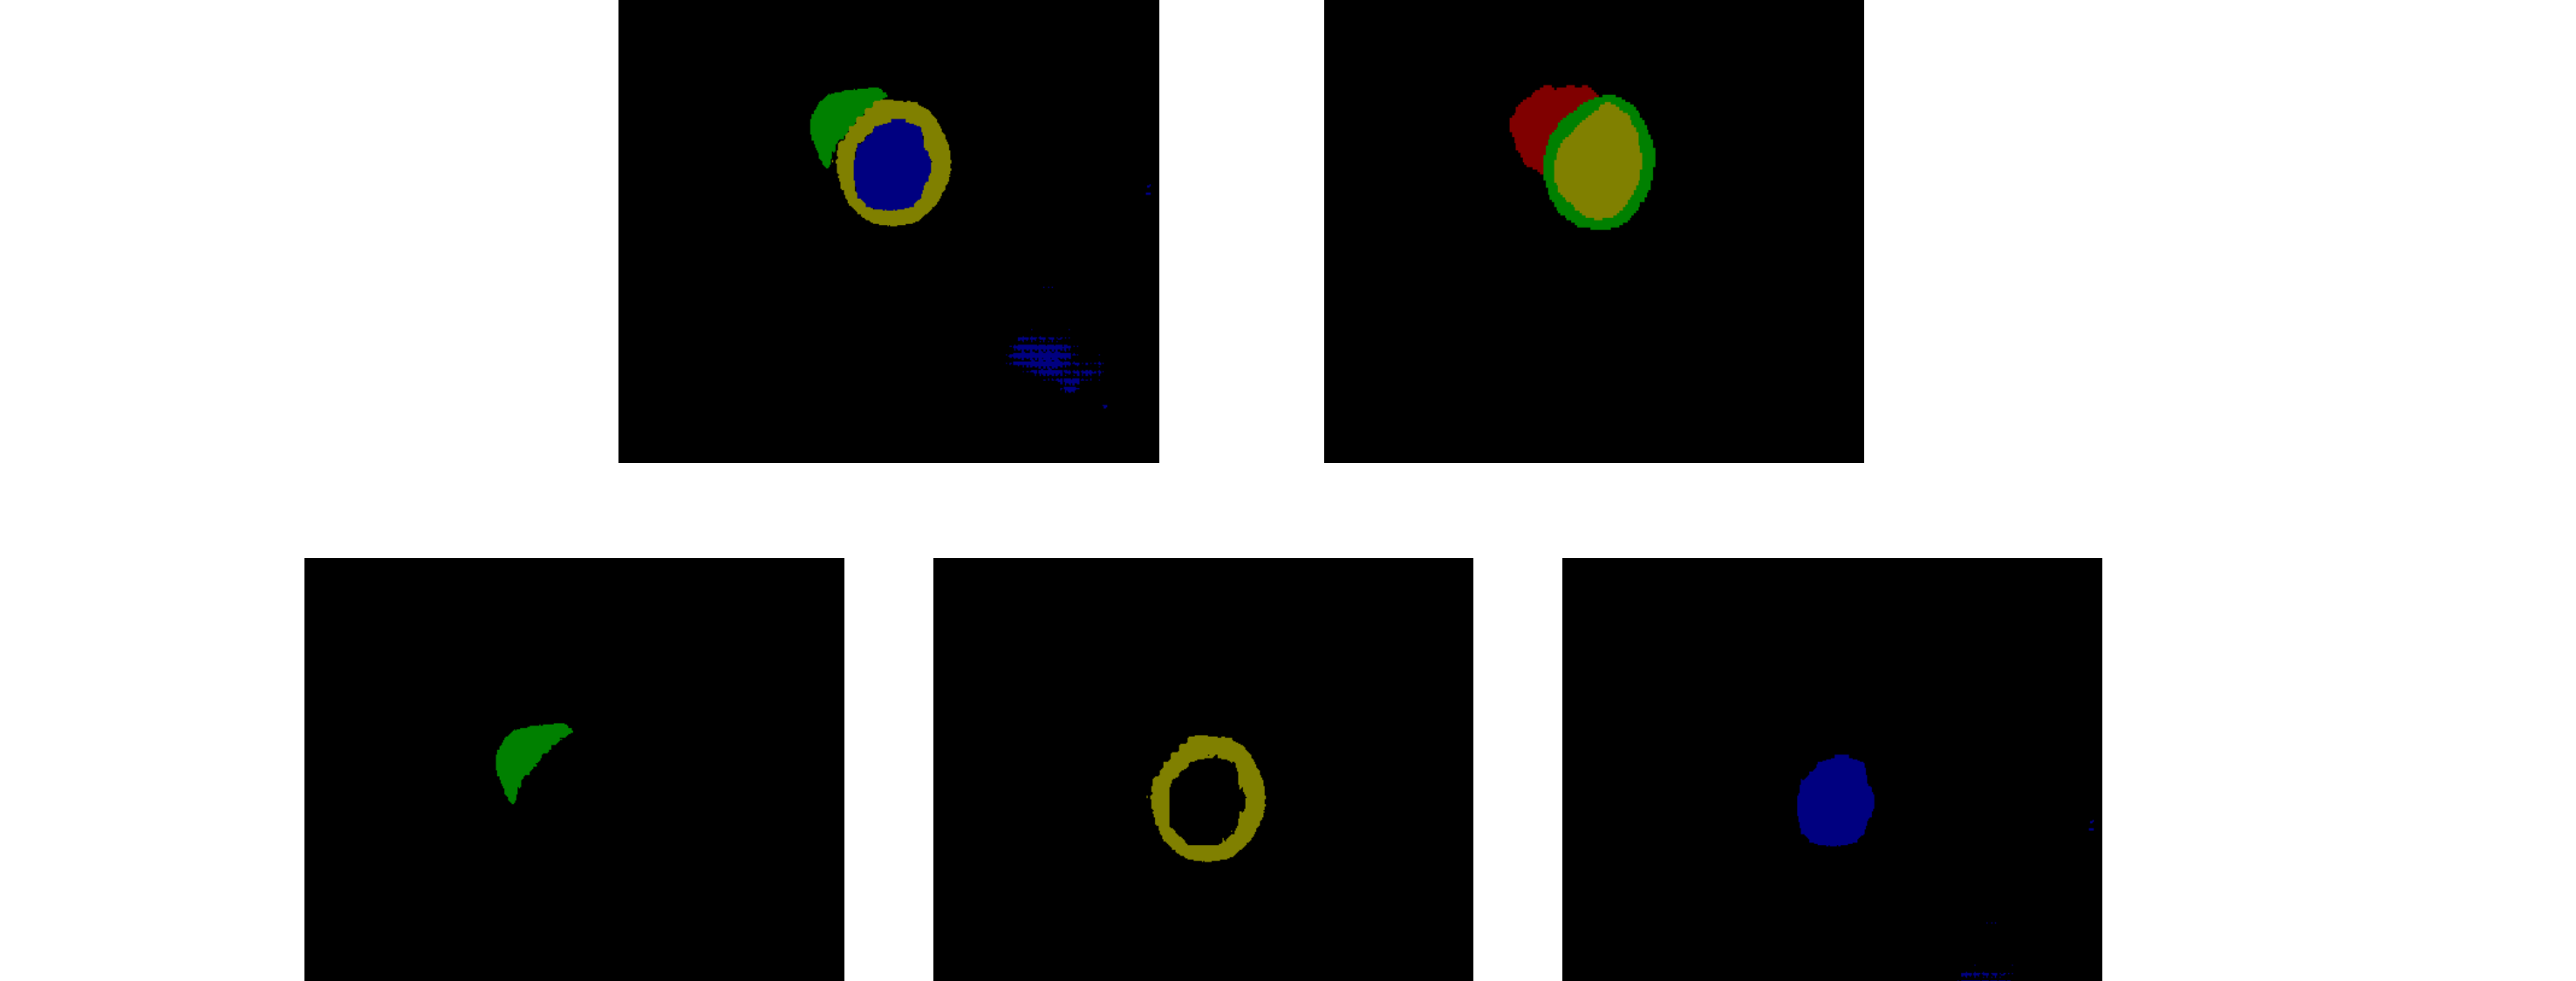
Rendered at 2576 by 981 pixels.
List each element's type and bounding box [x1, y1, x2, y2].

picture [304, 558, 844, 981]
picture [618, 0, 1159, 463]
picture [1562, 558, 2102, 981]
picture [933, 558, 1473, 981]
picture [1324, 0, 1864, 463]
